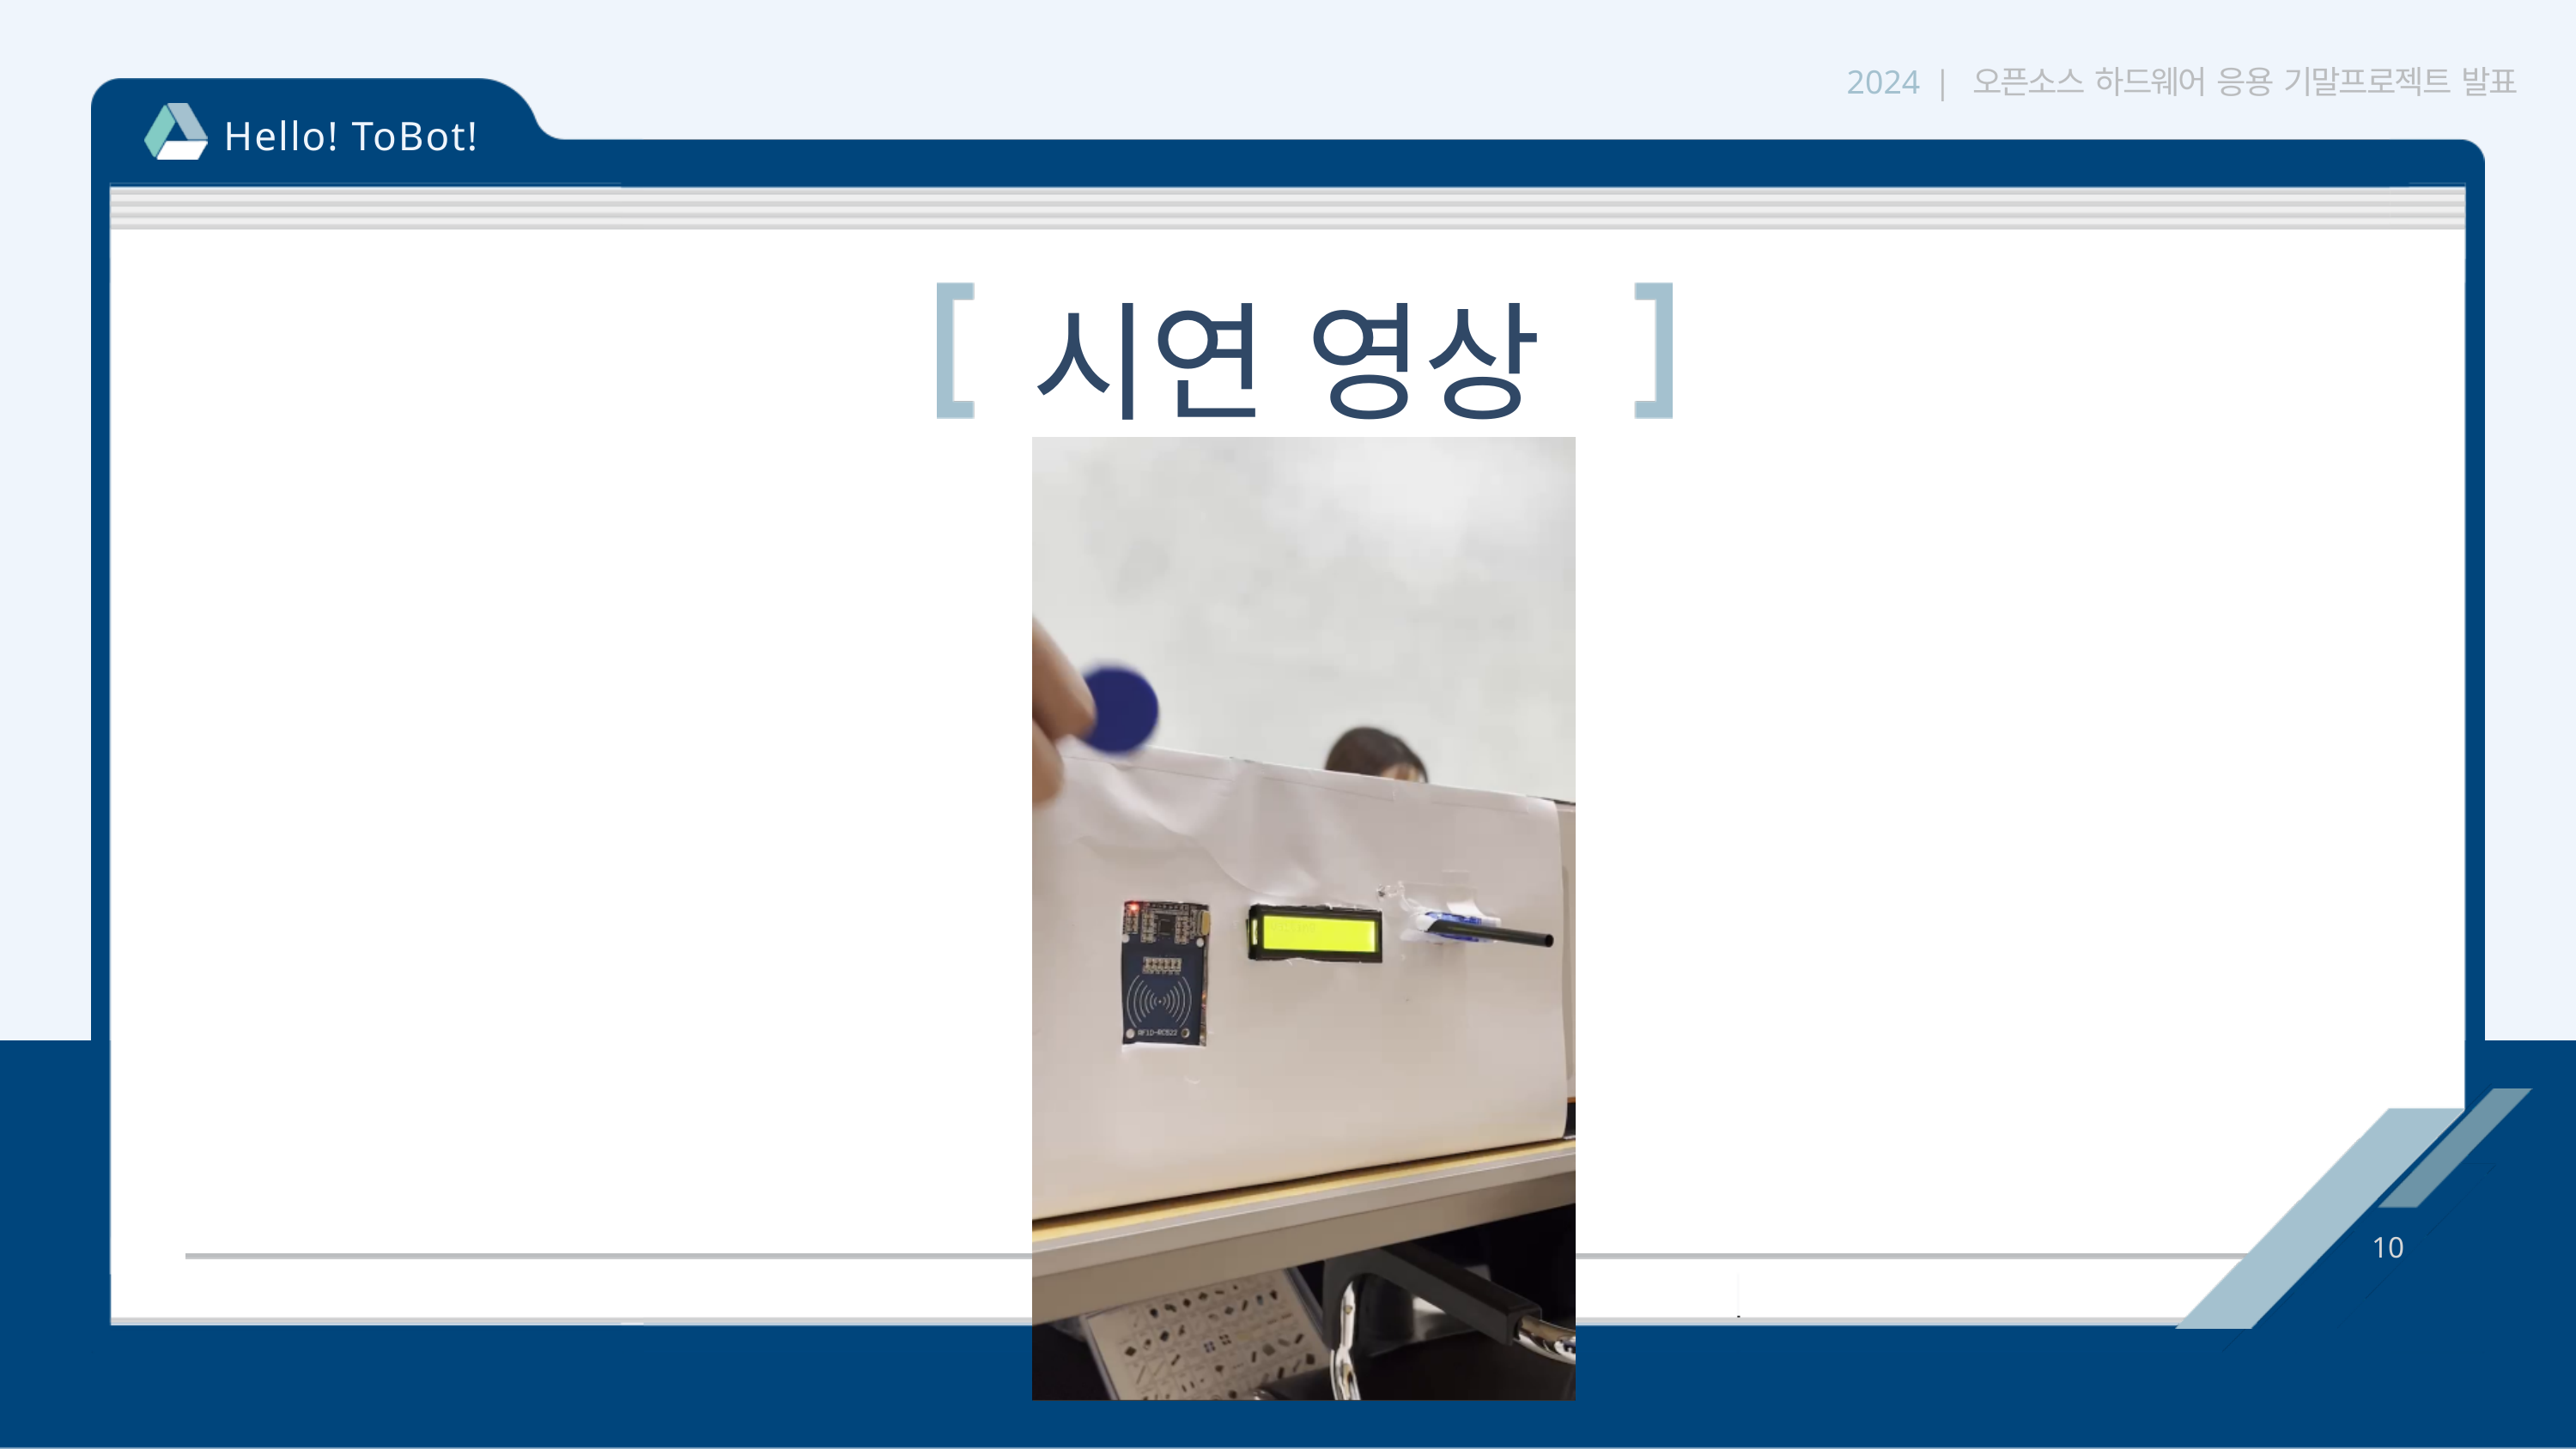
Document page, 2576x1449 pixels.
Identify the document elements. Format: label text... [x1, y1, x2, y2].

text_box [1031, 436, 1577, 1403]
picture [0, 78, 2576, 1449]
text_box 2024 | 오픈소스 하드웨어 응용 기말프로젝트 발표 [1492, 55, 2519, 99]
